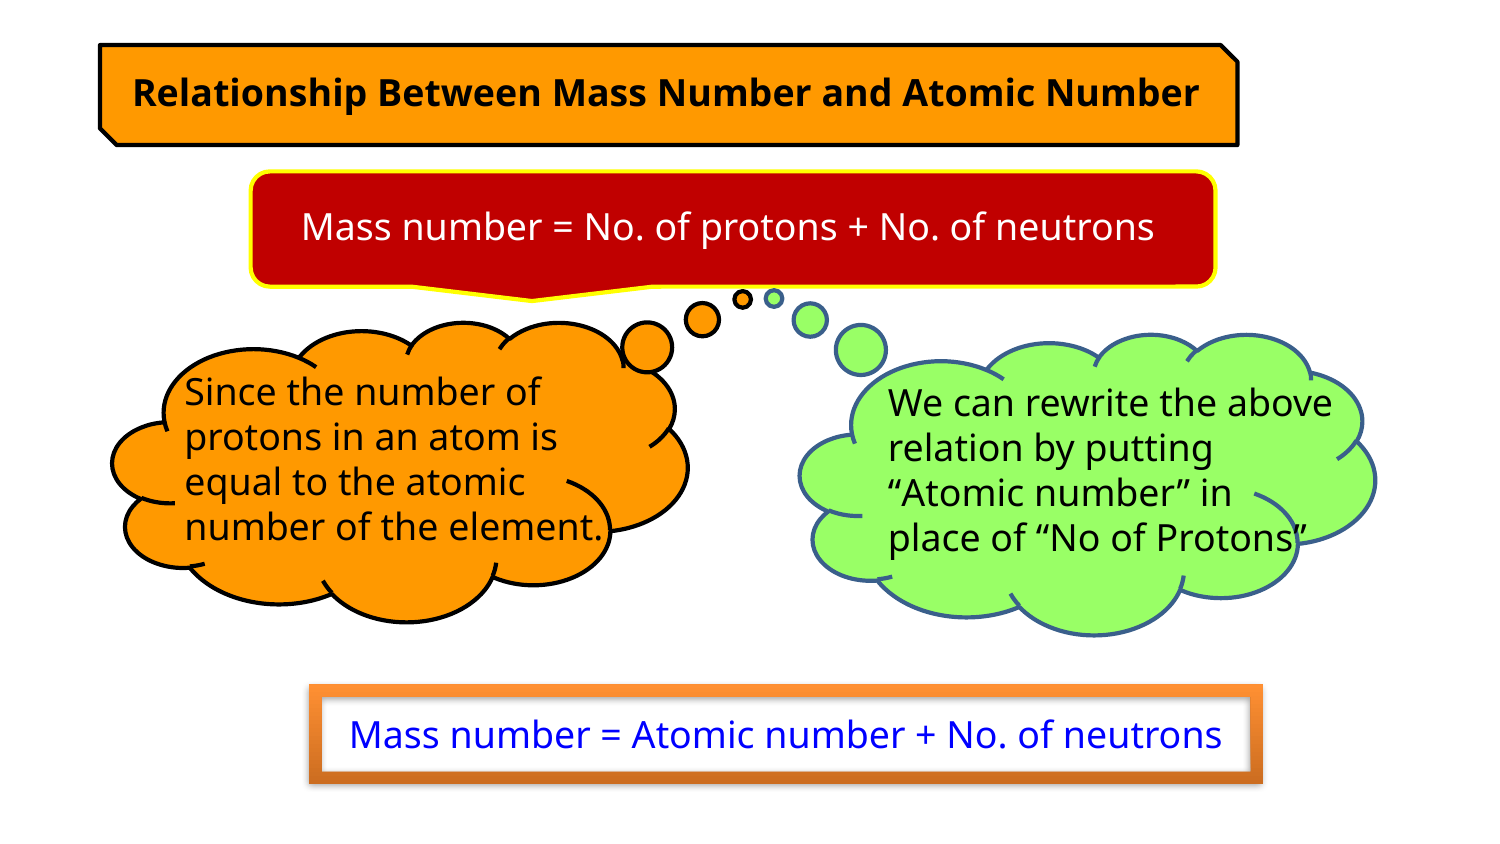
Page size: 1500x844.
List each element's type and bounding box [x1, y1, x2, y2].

text_box [95, 44, 1238, 146]
text_box [250, 171, 1216, 287]
text_box [308, 684, 1264, 785]
text_box [799, 333, 1376, 635]
text_box [112, 321, 688, 622]
